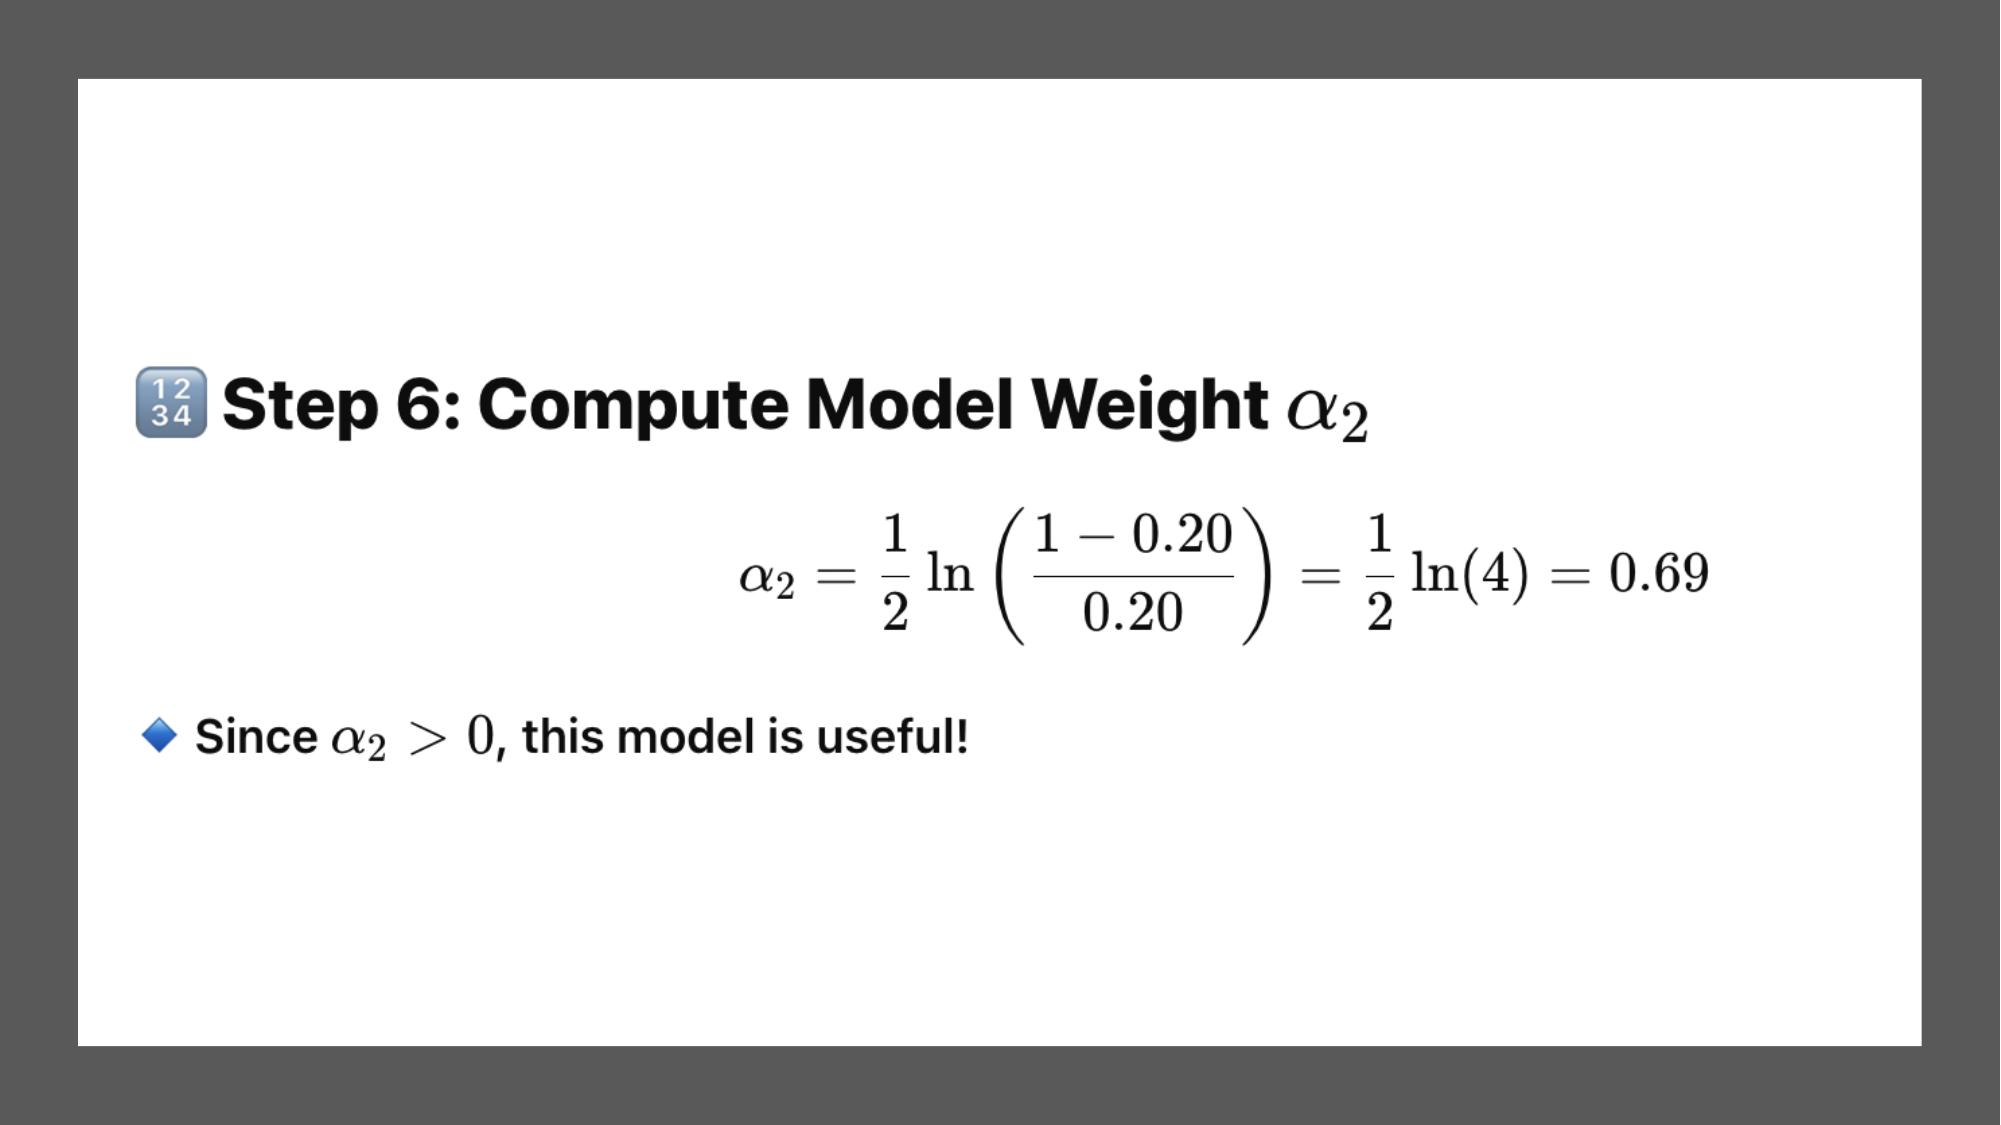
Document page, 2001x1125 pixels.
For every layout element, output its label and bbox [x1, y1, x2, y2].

list [105, 222, 1895, 903]
text_box [0, 0, 2000, 1125]
text_box [77, 78, 1923, 1047]
